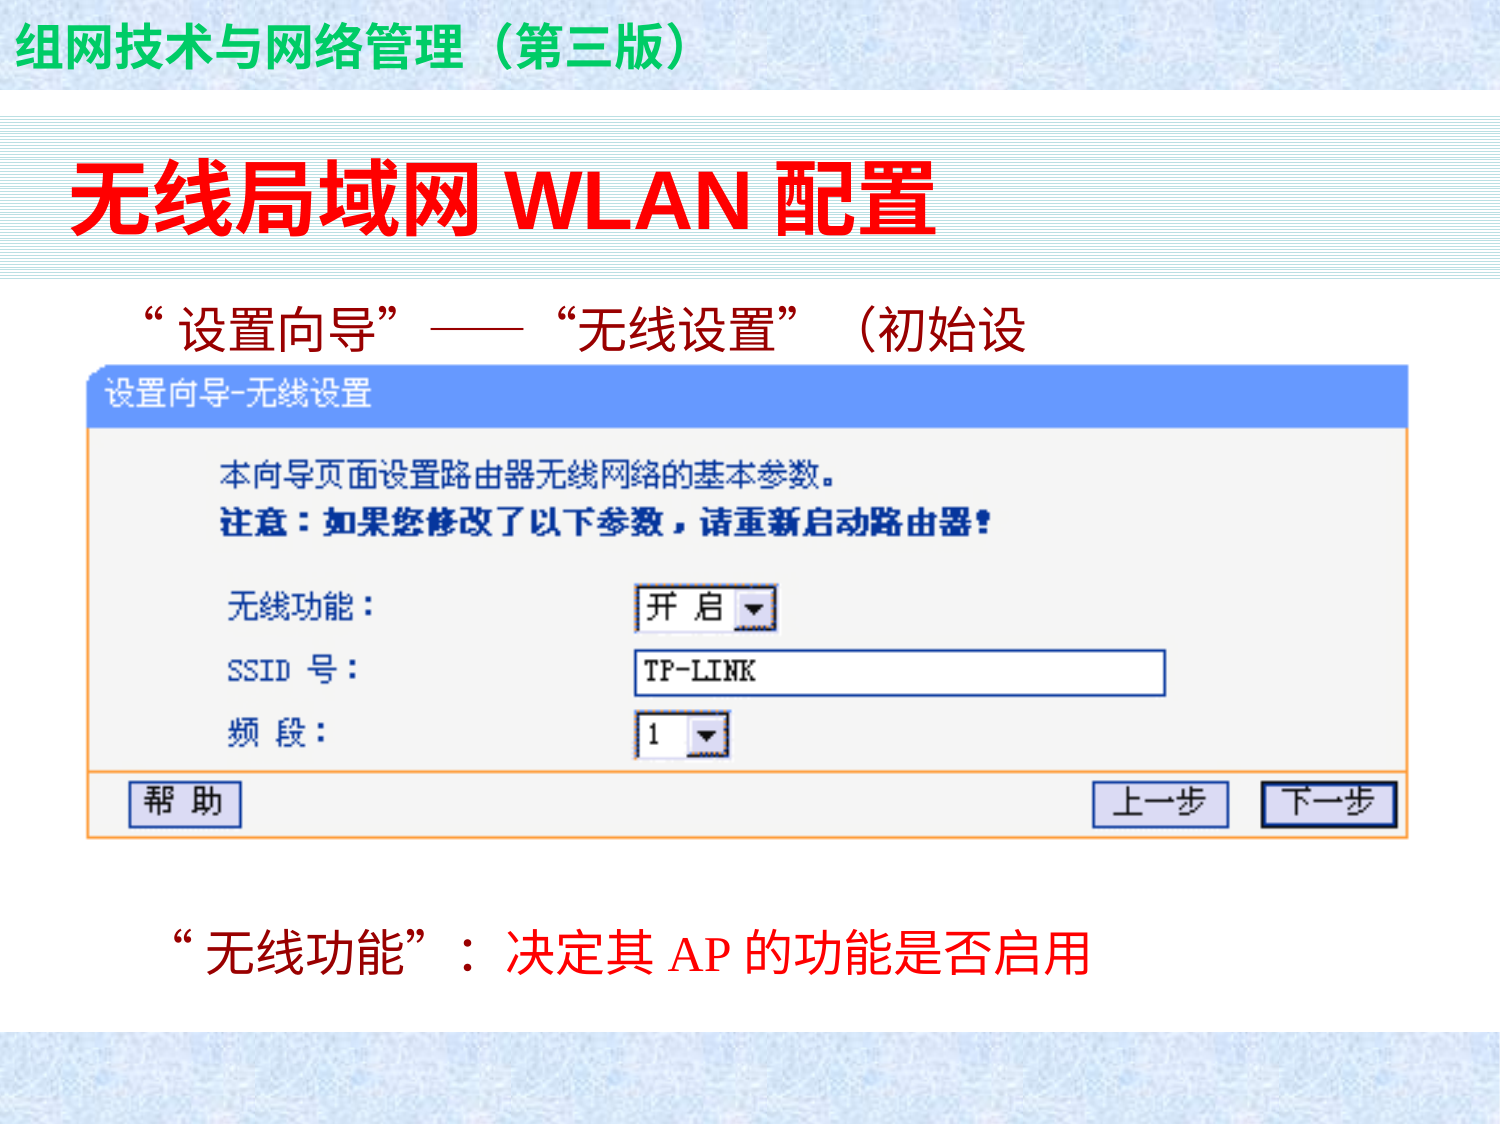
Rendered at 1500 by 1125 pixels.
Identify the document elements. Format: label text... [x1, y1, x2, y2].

text_box “设置向导”——“无线设置”（初始设置） [100, 290, 1102, 361]
text_box “无线功能”：决定其AP的功能是否启用 [128, 913, 1145, 989]
picture [0, 1032, 1500, 1124]
title 无线局域网WLAN配置 [52, 124, 1404, 268]
picture [81, 362, 1418, 846]
picture [0, 0, 1500, 90]
